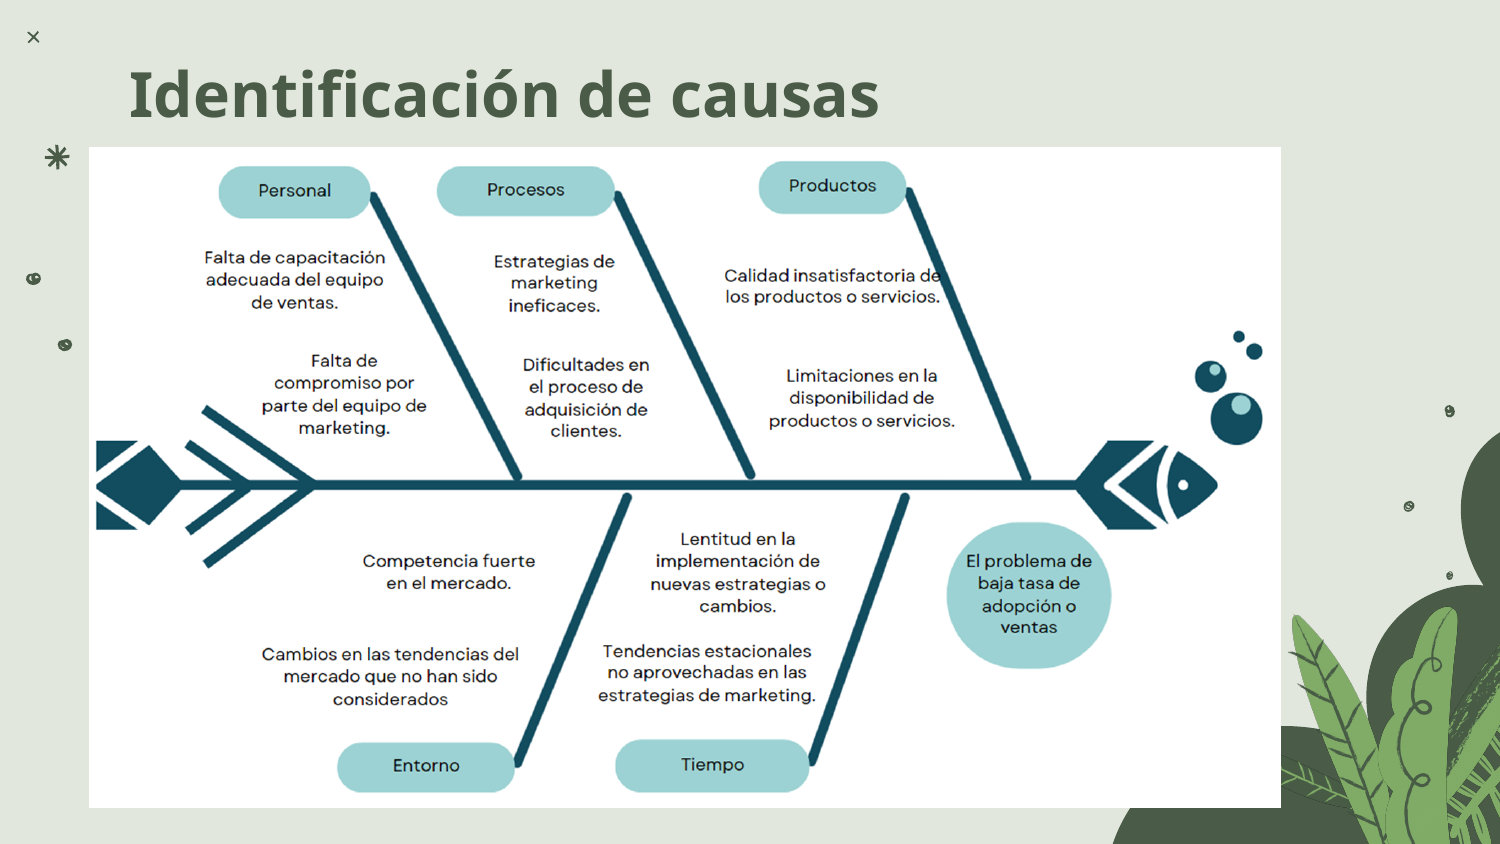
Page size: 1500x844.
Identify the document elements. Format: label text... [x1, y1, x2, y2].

title Identificación de causas [114, 39, 1226, 134]
picture [88, 147, 1500, 844]
